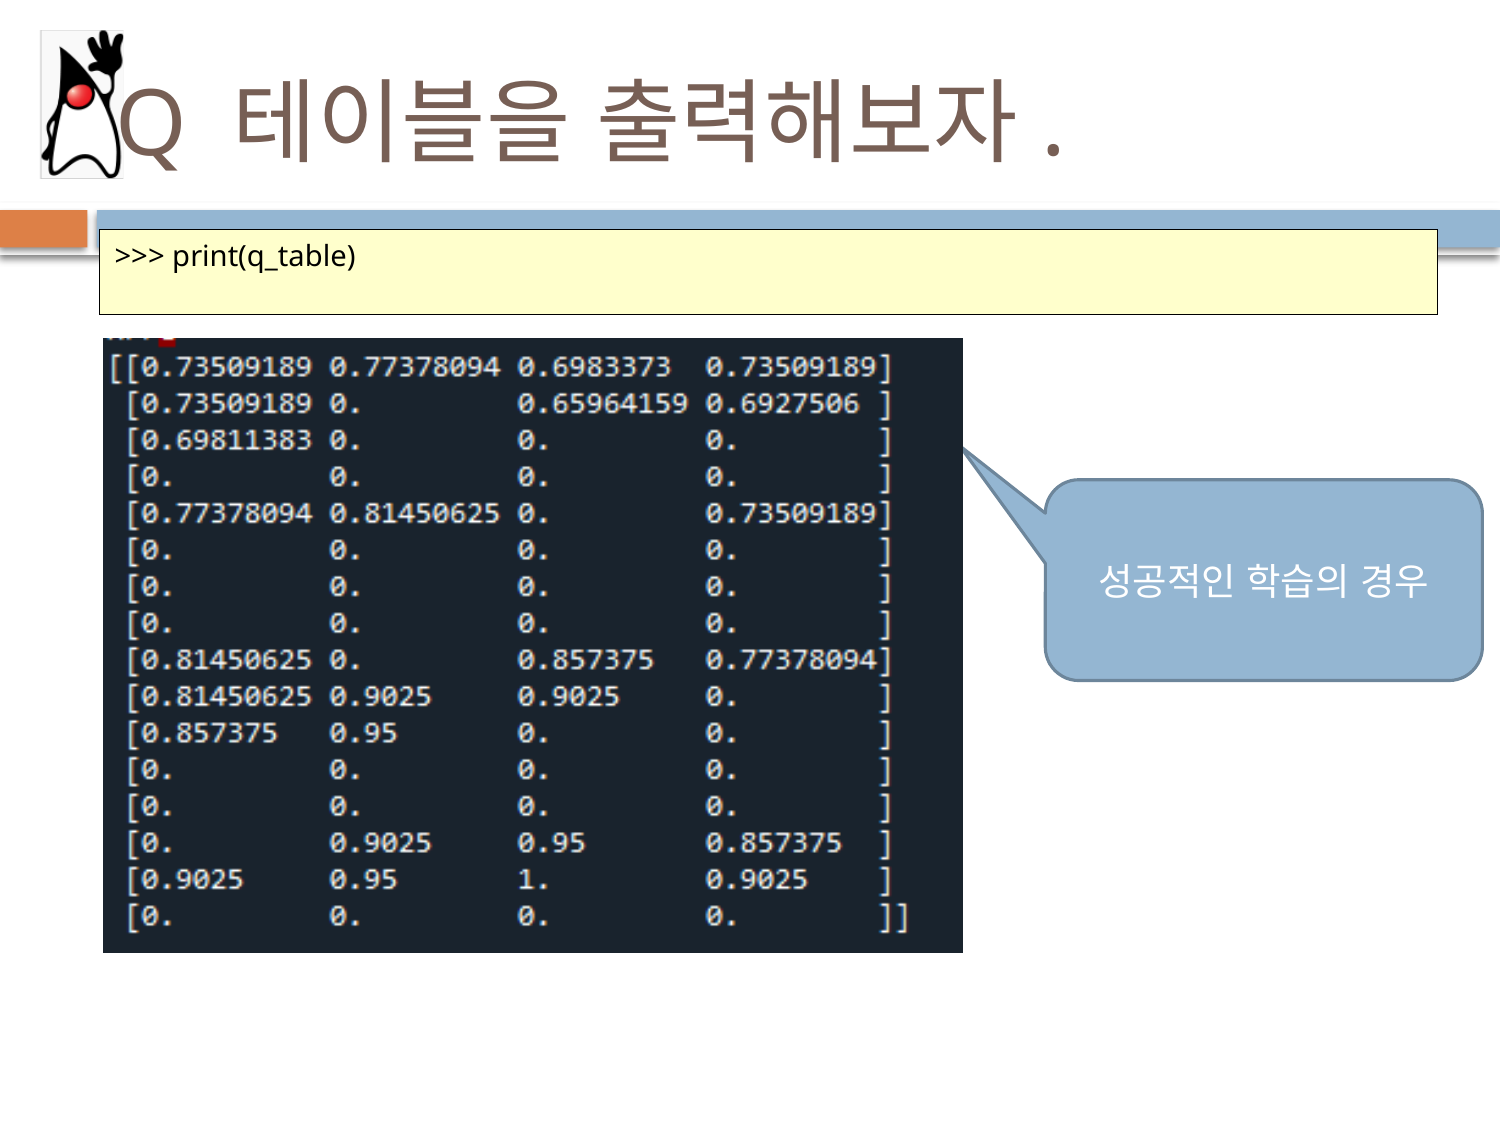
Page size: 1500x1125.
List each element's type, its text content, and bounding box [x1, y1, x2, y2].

title Q 테이블을 출력해보자. [100, 37, 1438, 200]
picture [103, 337, 963, 954]
text_box 성공적인 학습의 경우 [967, 449, 1484, 683]
text_box >>> print(q_table) [99, 229, 1438, 315]
picture [39, 30, 124, 179]
